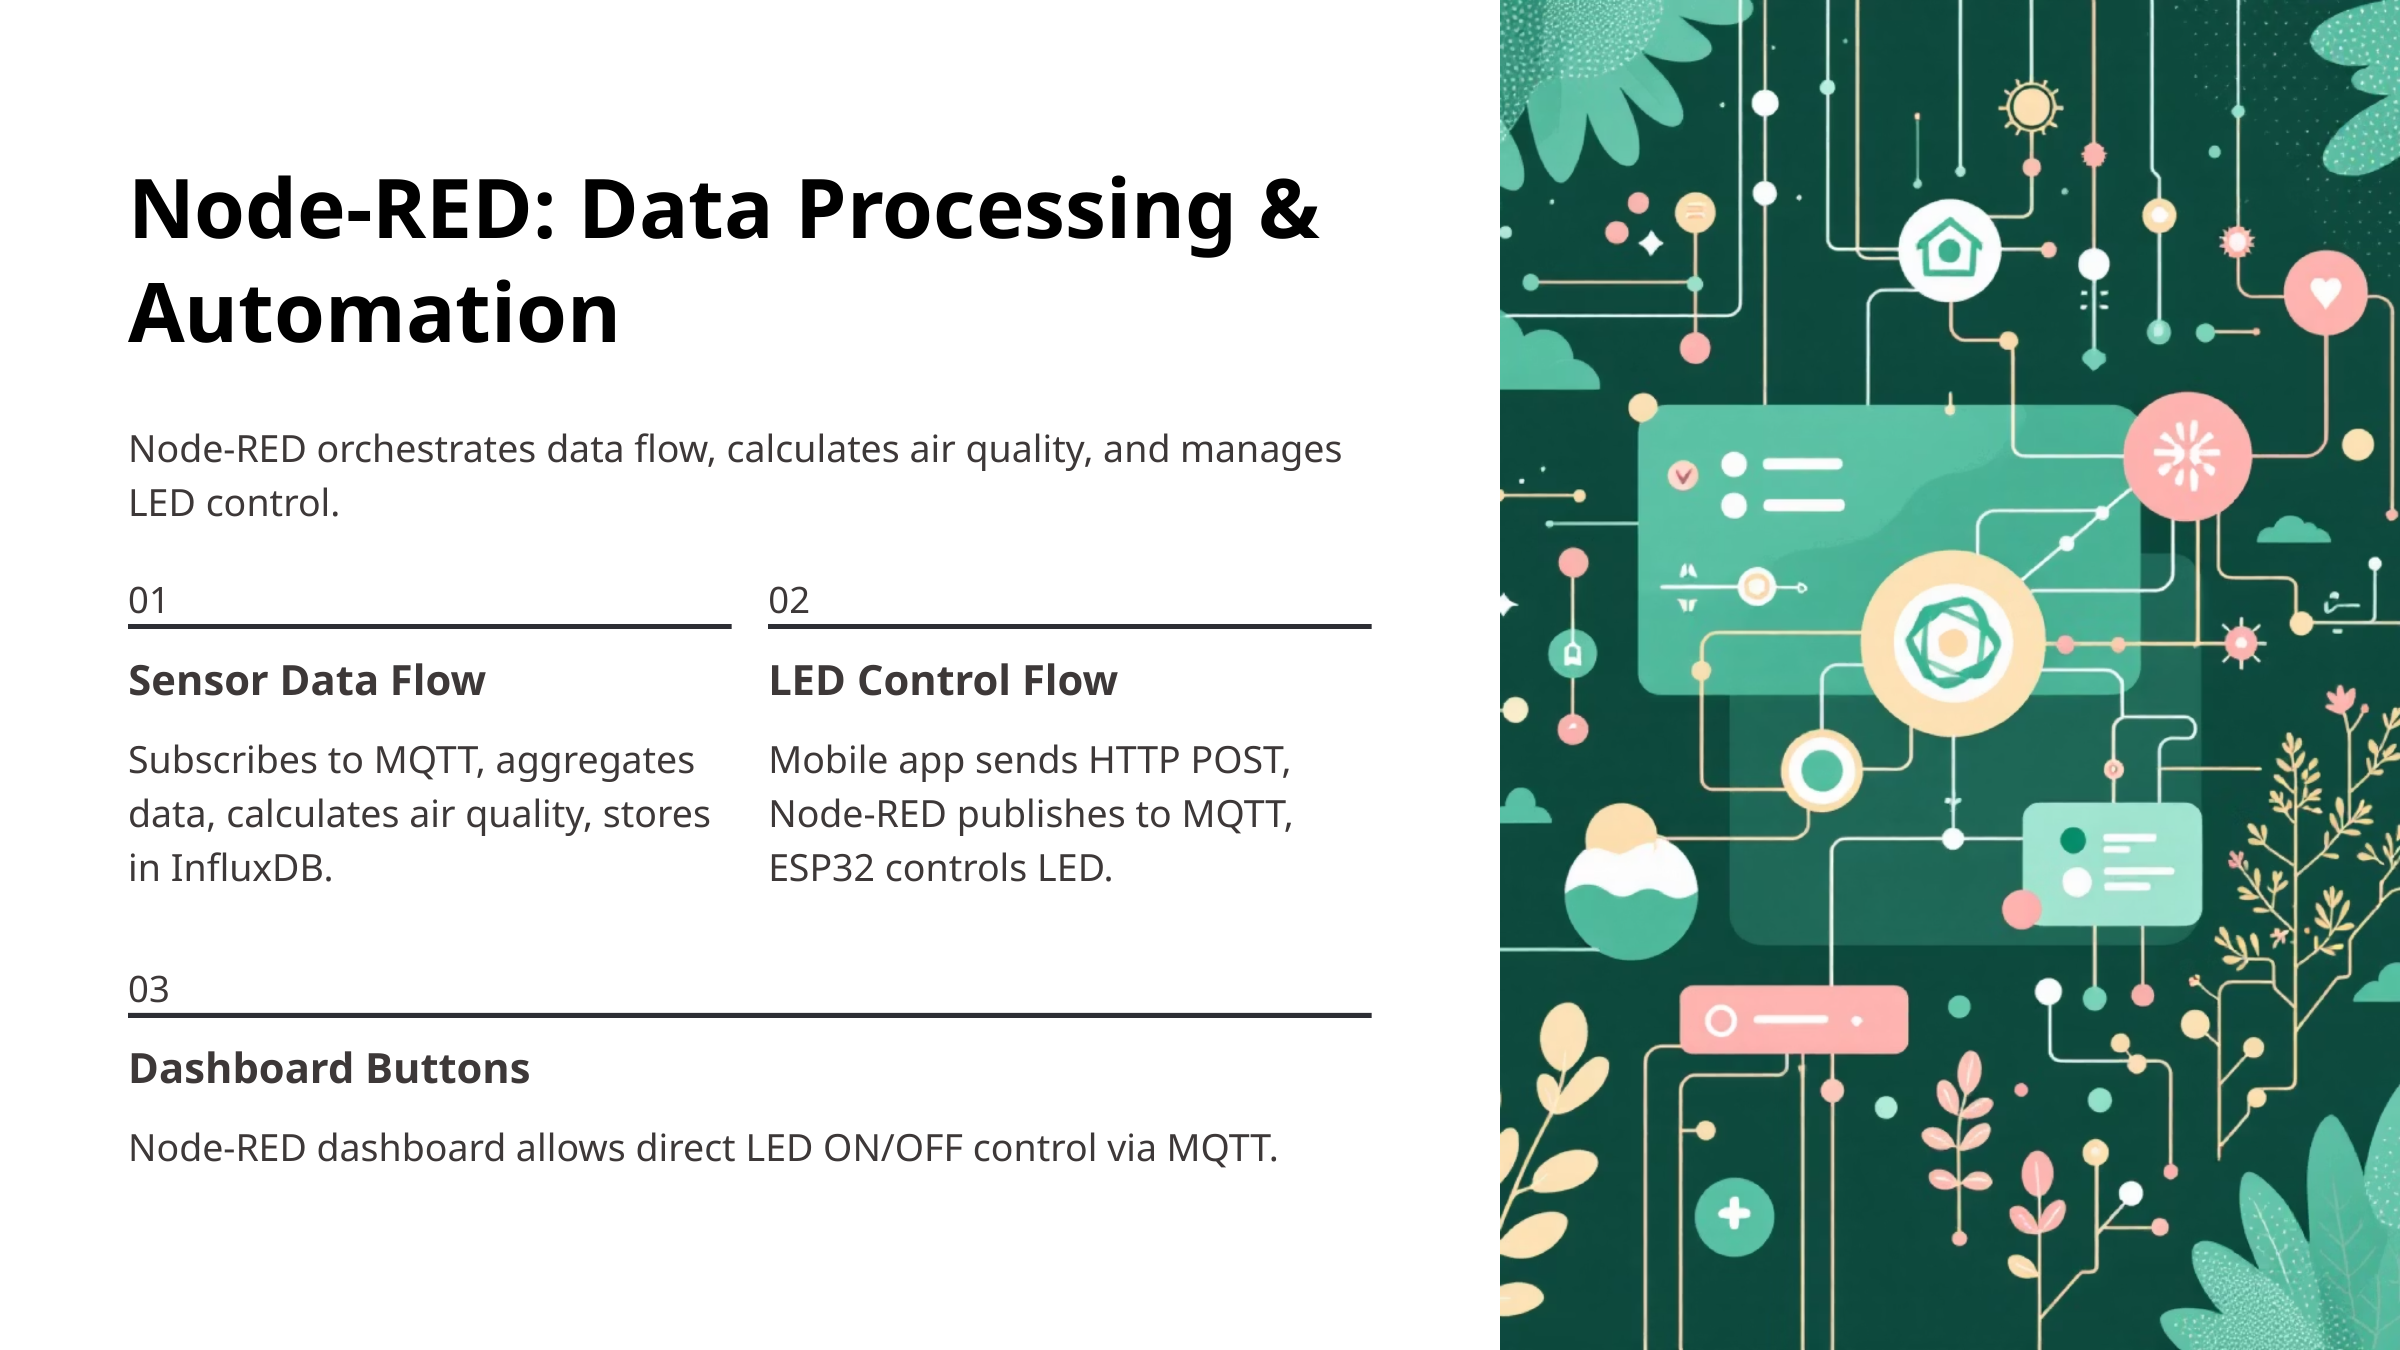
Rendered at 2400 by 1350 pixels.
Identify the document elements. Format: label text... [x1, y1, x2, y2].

picture [1499, 0, 2400, 1350]
text_box LED Control Flow [768, 652, 1185, 705]
text_box [768, 624, 1372, 629]
text_box [128, 1012, 1372, 1018]
text_box 01 [128, 566, 165, 613]
text_box Sensor Data Flow [128, 652, 545, 705]
text_box Subscribes to MQTT, aggregates data, calculates air quality, stores in InfluxDB. [128, 726, 732, 892]
text_box Node-RED: Data Processing & Automation [128, 152, 1372, 361]
text_box 02 [768, 566, 805, 613]
text_box 03 [128, 955, 165, 1002]
text_box [128, 624, 732, 629]
text_box Dashboard Buttons [128, 1041, 553, 1094]
text_box Mobile app sends HTTP POST, Node-RED publishes to MQTT, ESP32 controls LED. [768, 726, 1372, 892]
text_box Node-RED dashboard allows direct LED ON/OFF control via MQTT. [128, 1115, 1372, 1171]
text_box Node-RED orchestrates data flow, calculates air quality, and manages LED control. [128, 415, 1372, 526]
